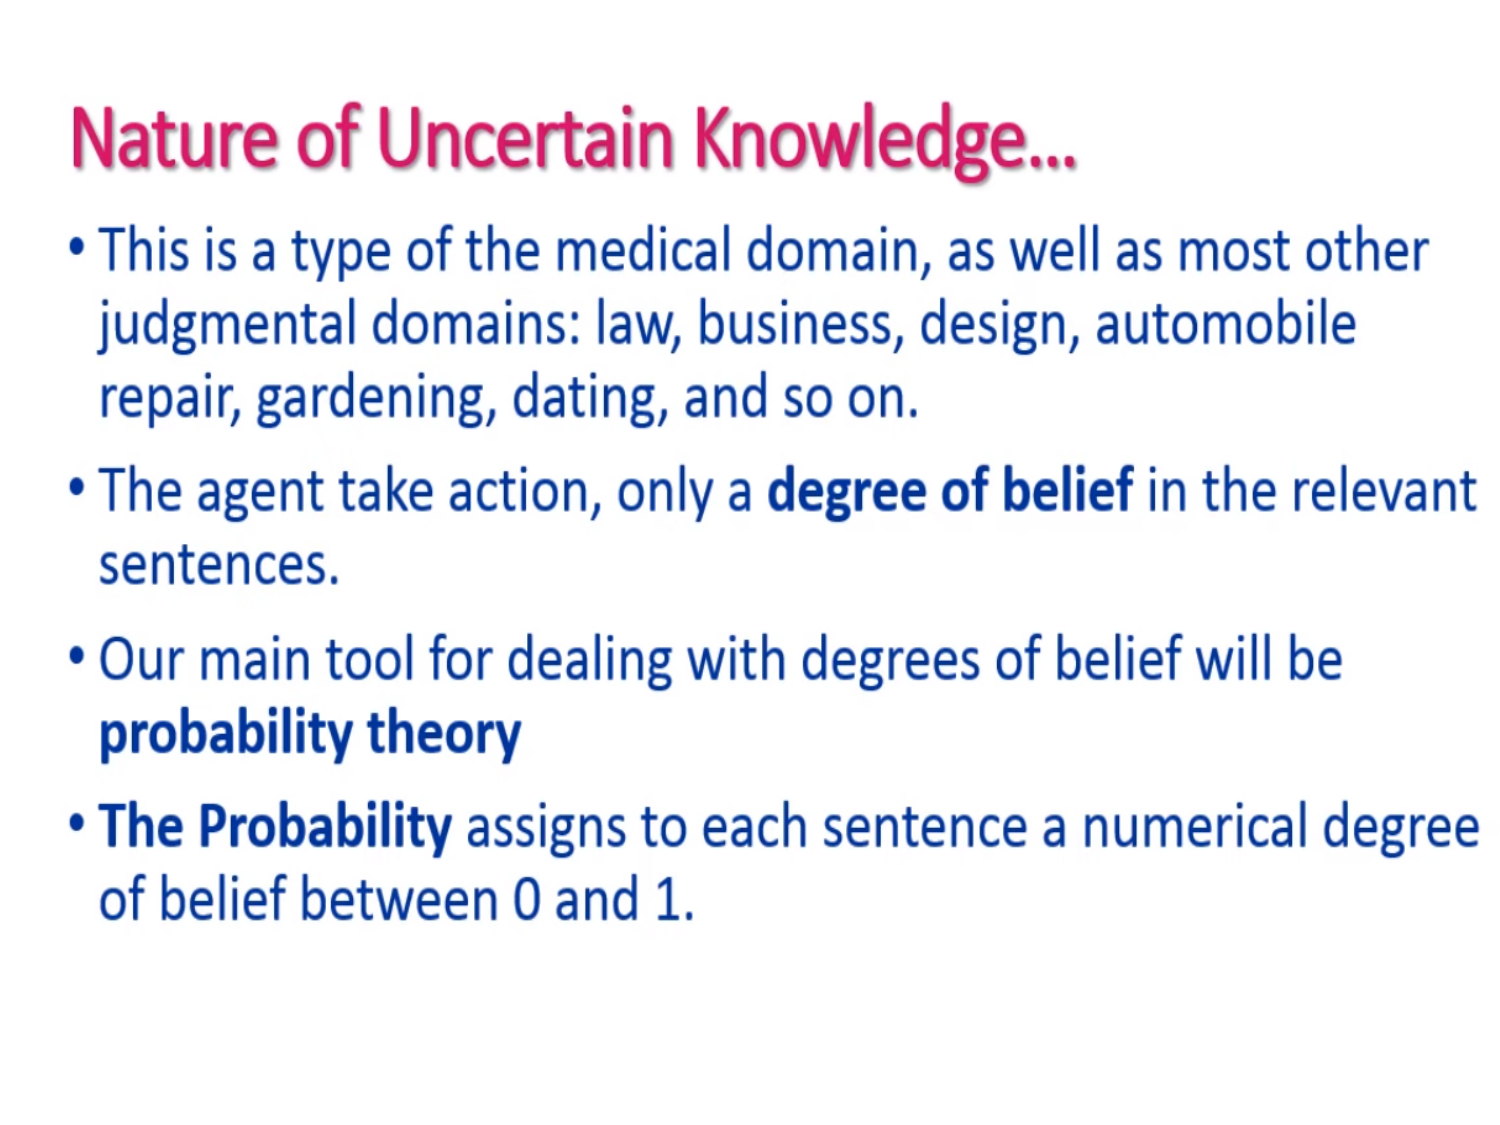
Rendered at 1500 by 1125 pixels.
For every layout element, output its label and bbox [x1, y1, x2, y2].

picture [4, 59, 1500, 1051]
